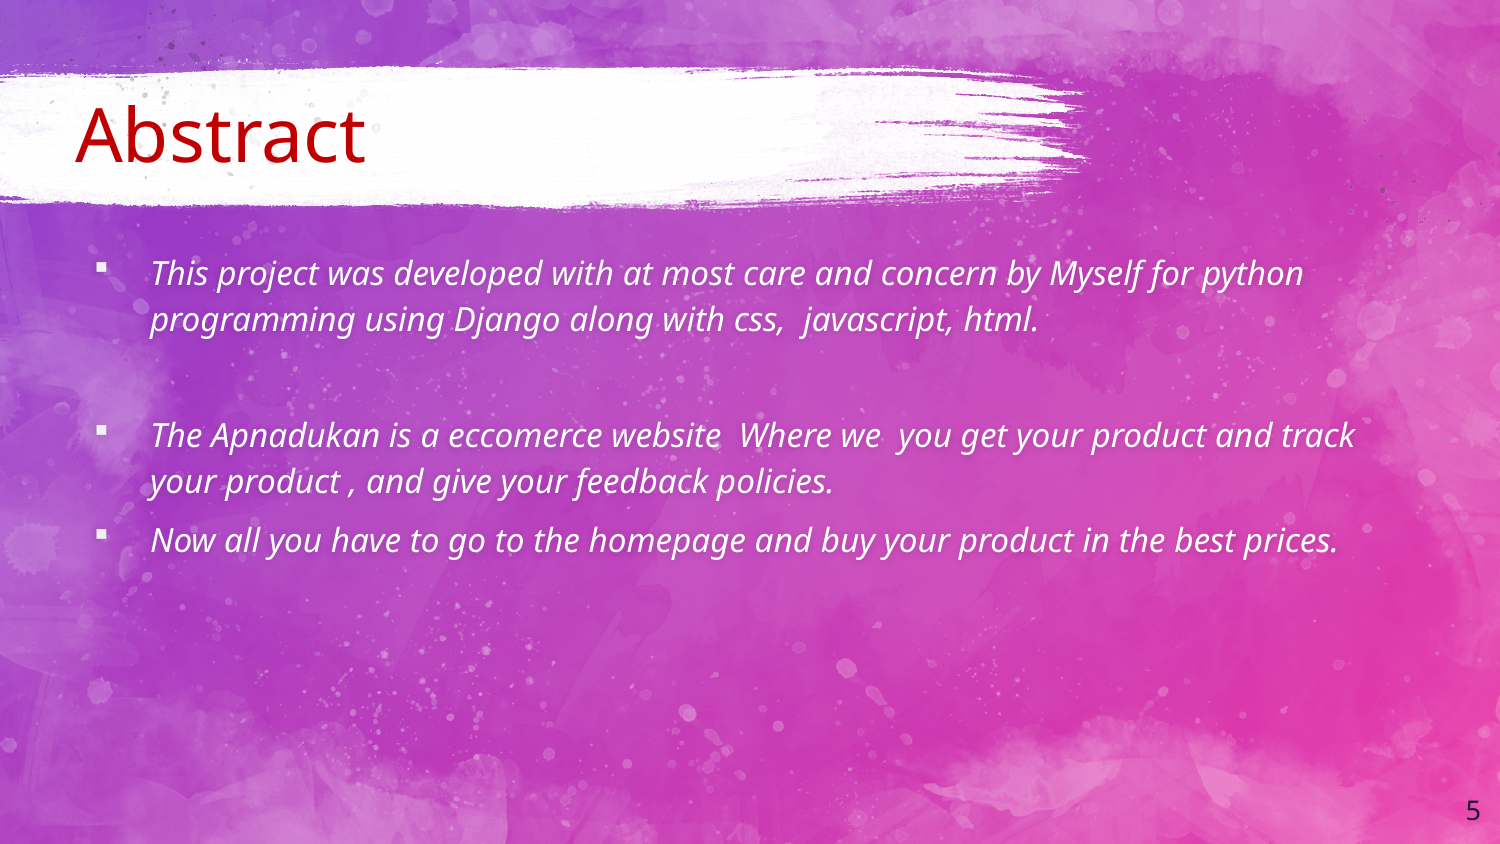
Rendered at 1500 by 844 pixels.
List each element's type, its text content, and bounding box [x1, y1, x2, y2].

slide_number 5 [1391, 779, 1482, 844]
list This project was developed with at most care and concern by Myself for python programming using Django along with css, javascript, html. The Apnadukan is a eccomerce website Where we you get your product and track your product , and give your feedback policies. Now all you have to go to the homepage and buy your product in the best prices. [75, 245, 1425, 835]
picture [0, 58, 1092, 219]
title Abstract [75, 76, 1038, 200]
